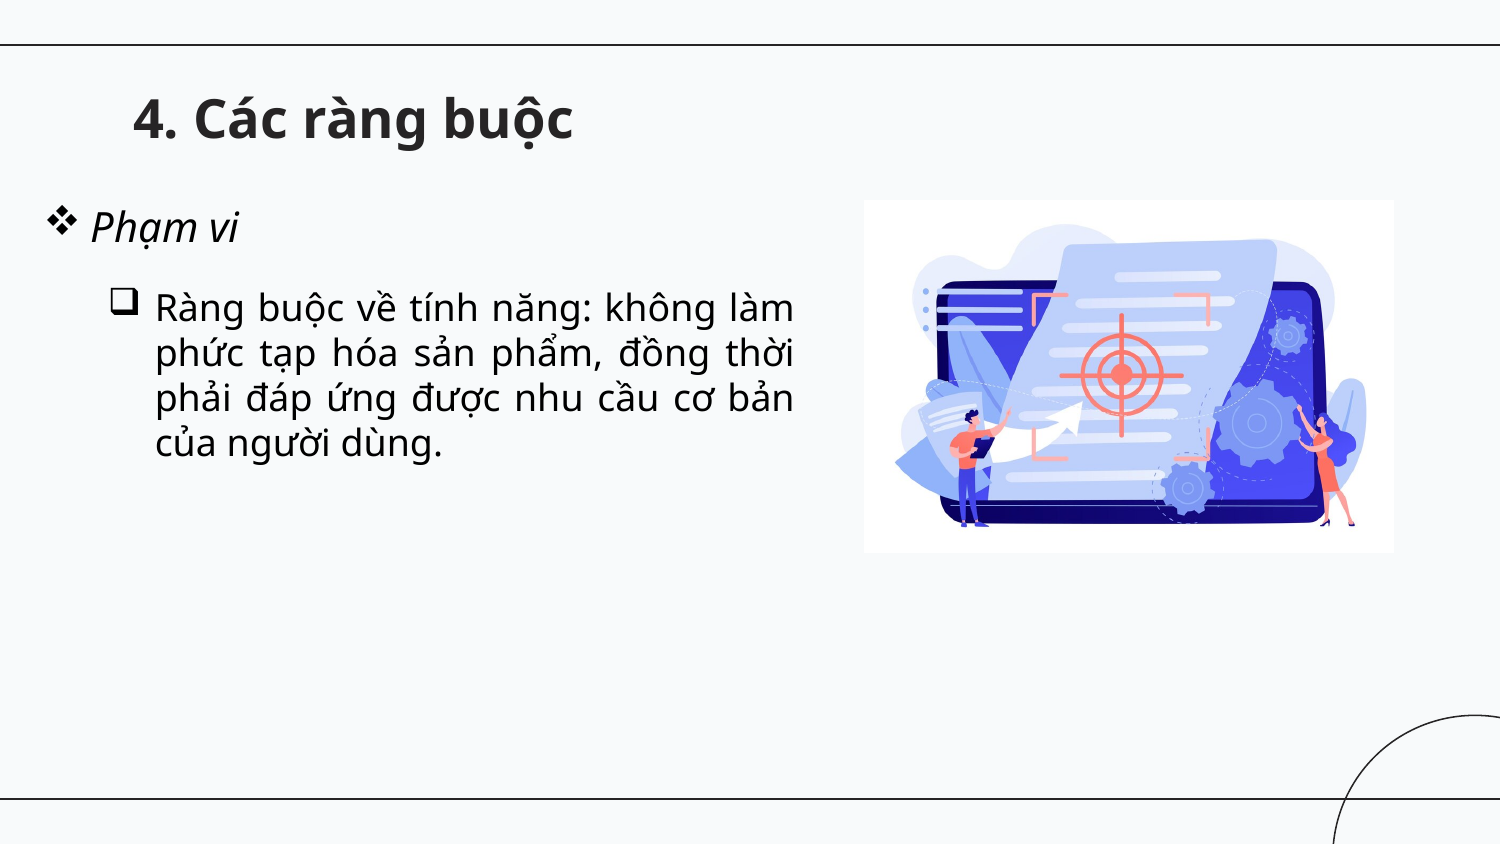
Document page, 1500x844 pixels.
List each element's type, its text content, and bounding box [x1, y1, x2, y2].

title 4. Các ràng buộc [118, 66, 1382, 167]
picture [864, 199, 1394, 554]
text_box Ràng buộc về tính năng: không làm phức tạp hóa sản phẩm, đồng thời phải đáp ứng được nhu cầu cơ bản của người dùng. [93, 276, 810, 472]
text_box Phạm vi [28, 193, 255, 258]
